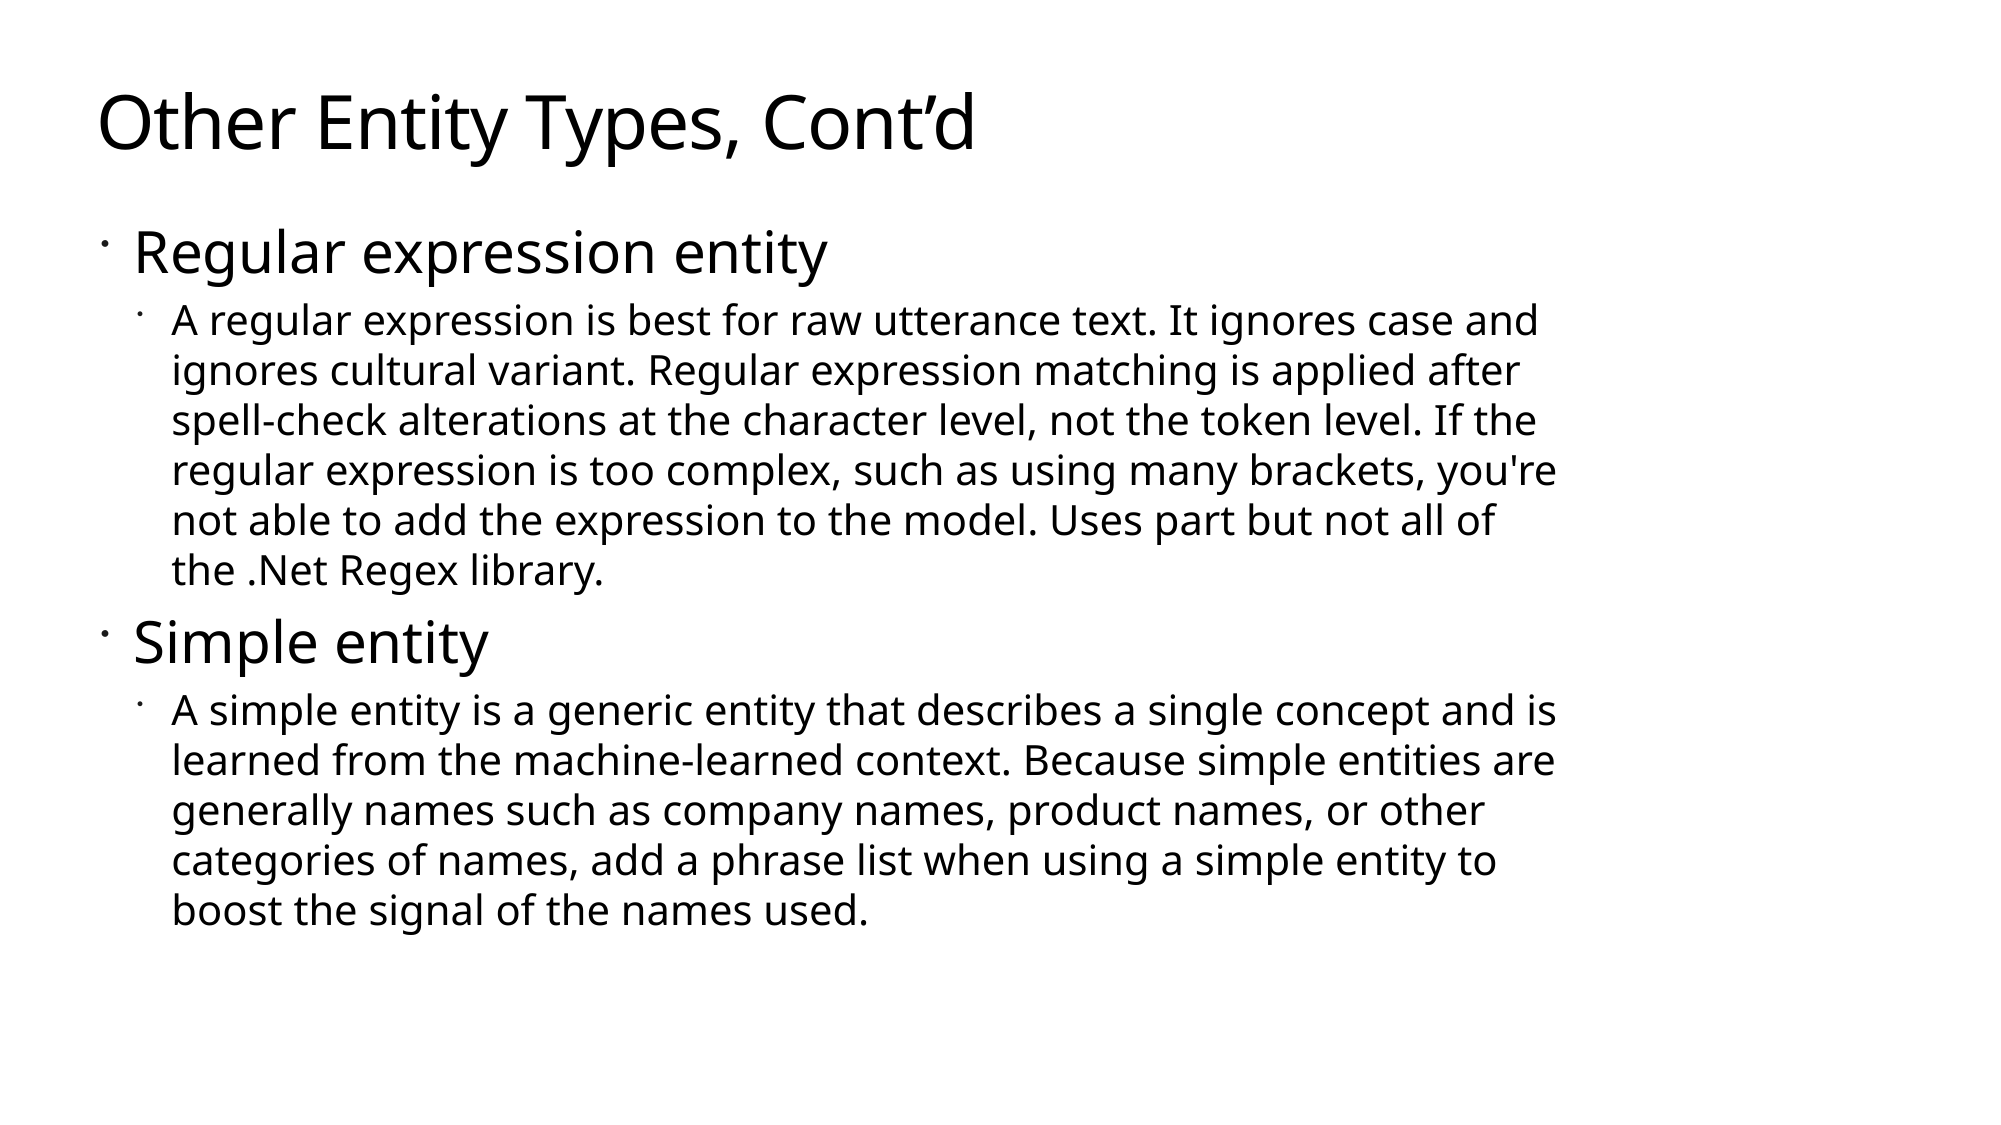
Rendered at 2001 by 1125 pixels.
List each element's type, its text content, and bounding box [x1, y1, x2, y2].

list Regular expression entity A regular expression is best for raw utterance text. It ignores case and ignores cultural variant. Regular expression matching is applied after spell-check alterations at the character level, not the token level. If the regular expression is too complex, such as using many brackets, you're not able to add the expression to the model. Uses part but not all of the .Net Regex library. Simple entity A simple entity is a generic entity that describes a single concept and is learned from the machine-learned context. Because simple entities are generally names such as company names, product names, or other categories of names, add a phrase list when using a simple entity to boost the signal of the names used. [96, 215, 1615, 896]
title Other Entity Types, Cont’d [96, 75, 1904, 166]
